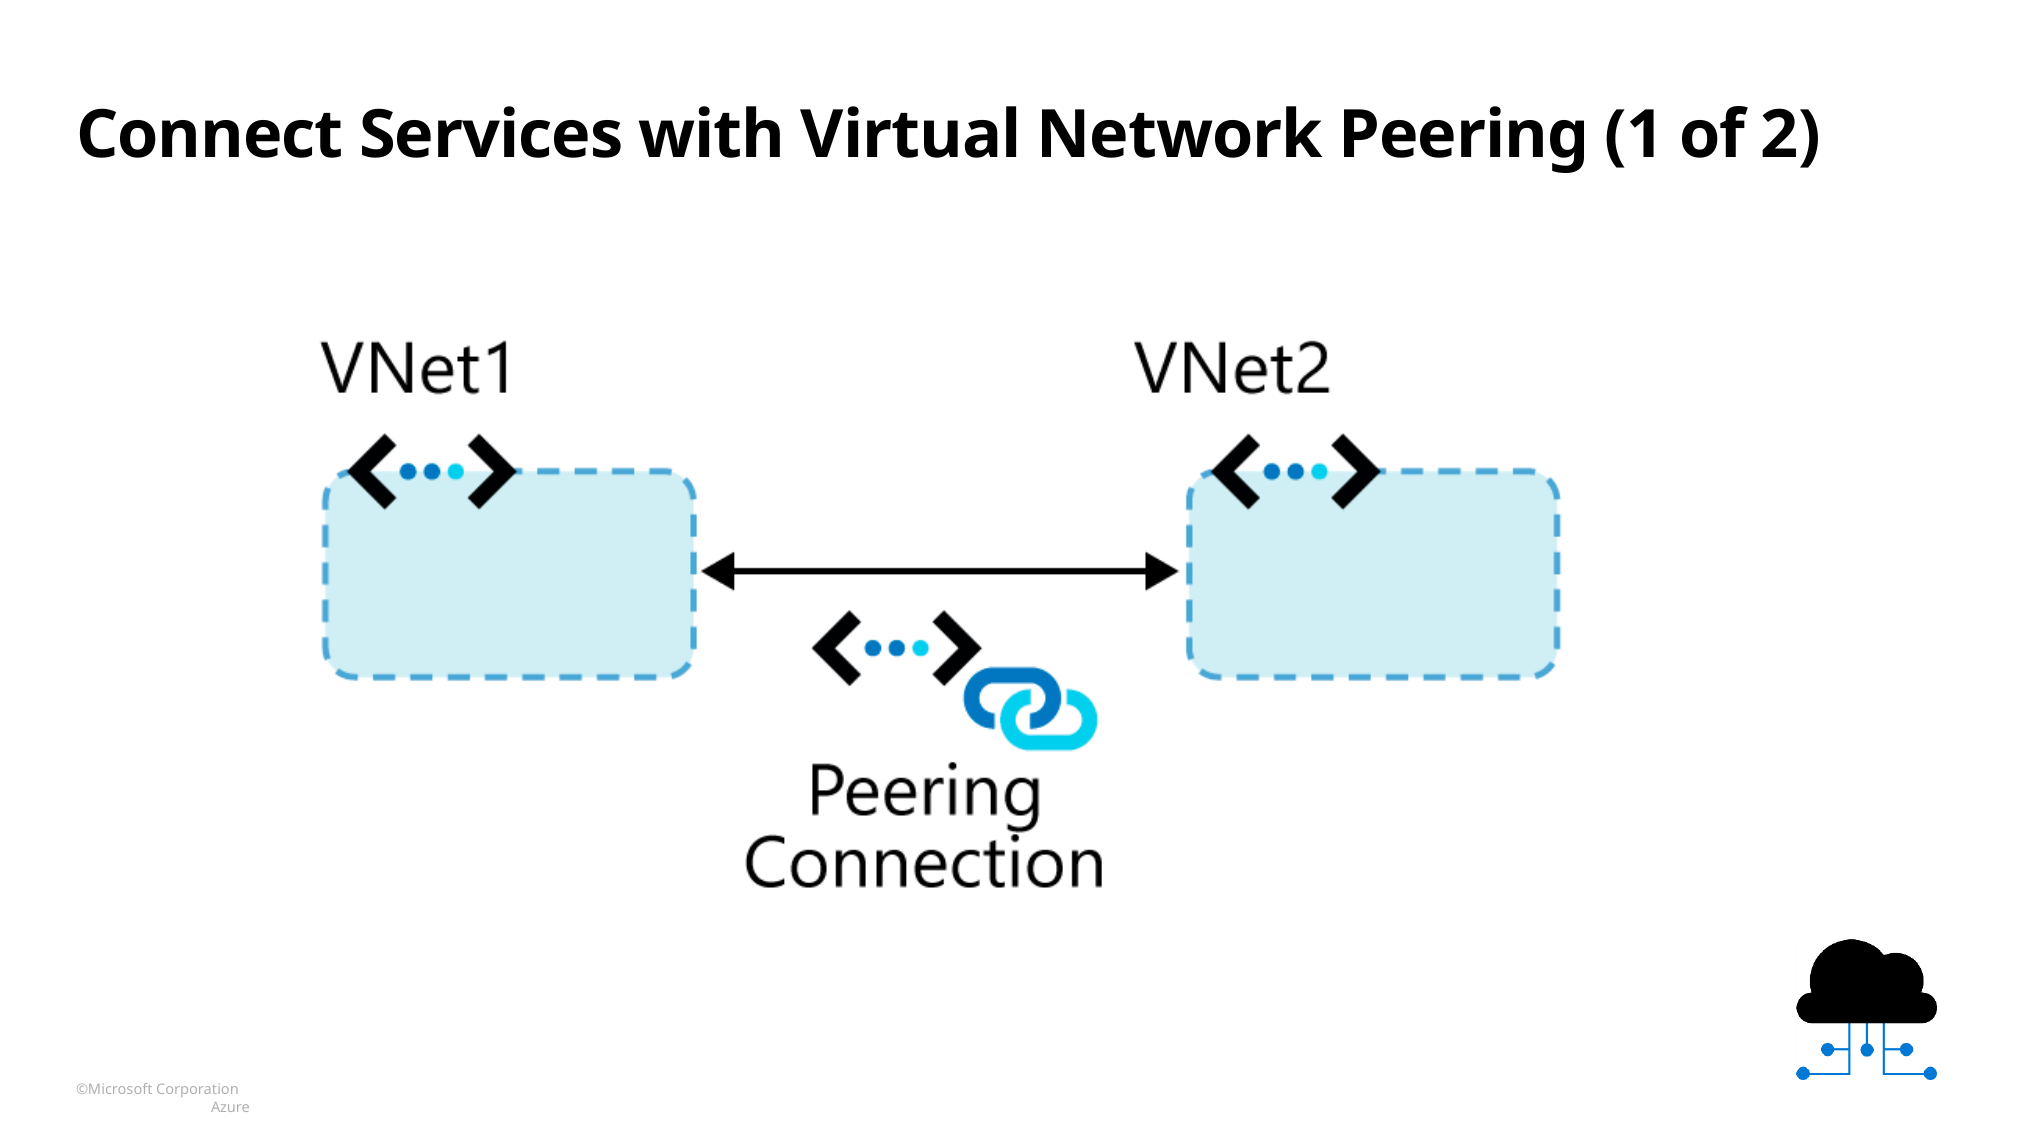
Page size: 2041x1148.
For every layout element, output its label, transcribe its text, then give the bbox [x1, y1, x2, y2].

picture [1796, 939, 1937, 1081]
picture [317, 335, 1568, 905]
title Connect Services with Virtual Network Peering (1 of 2) [76, 103, 1969, 172]
